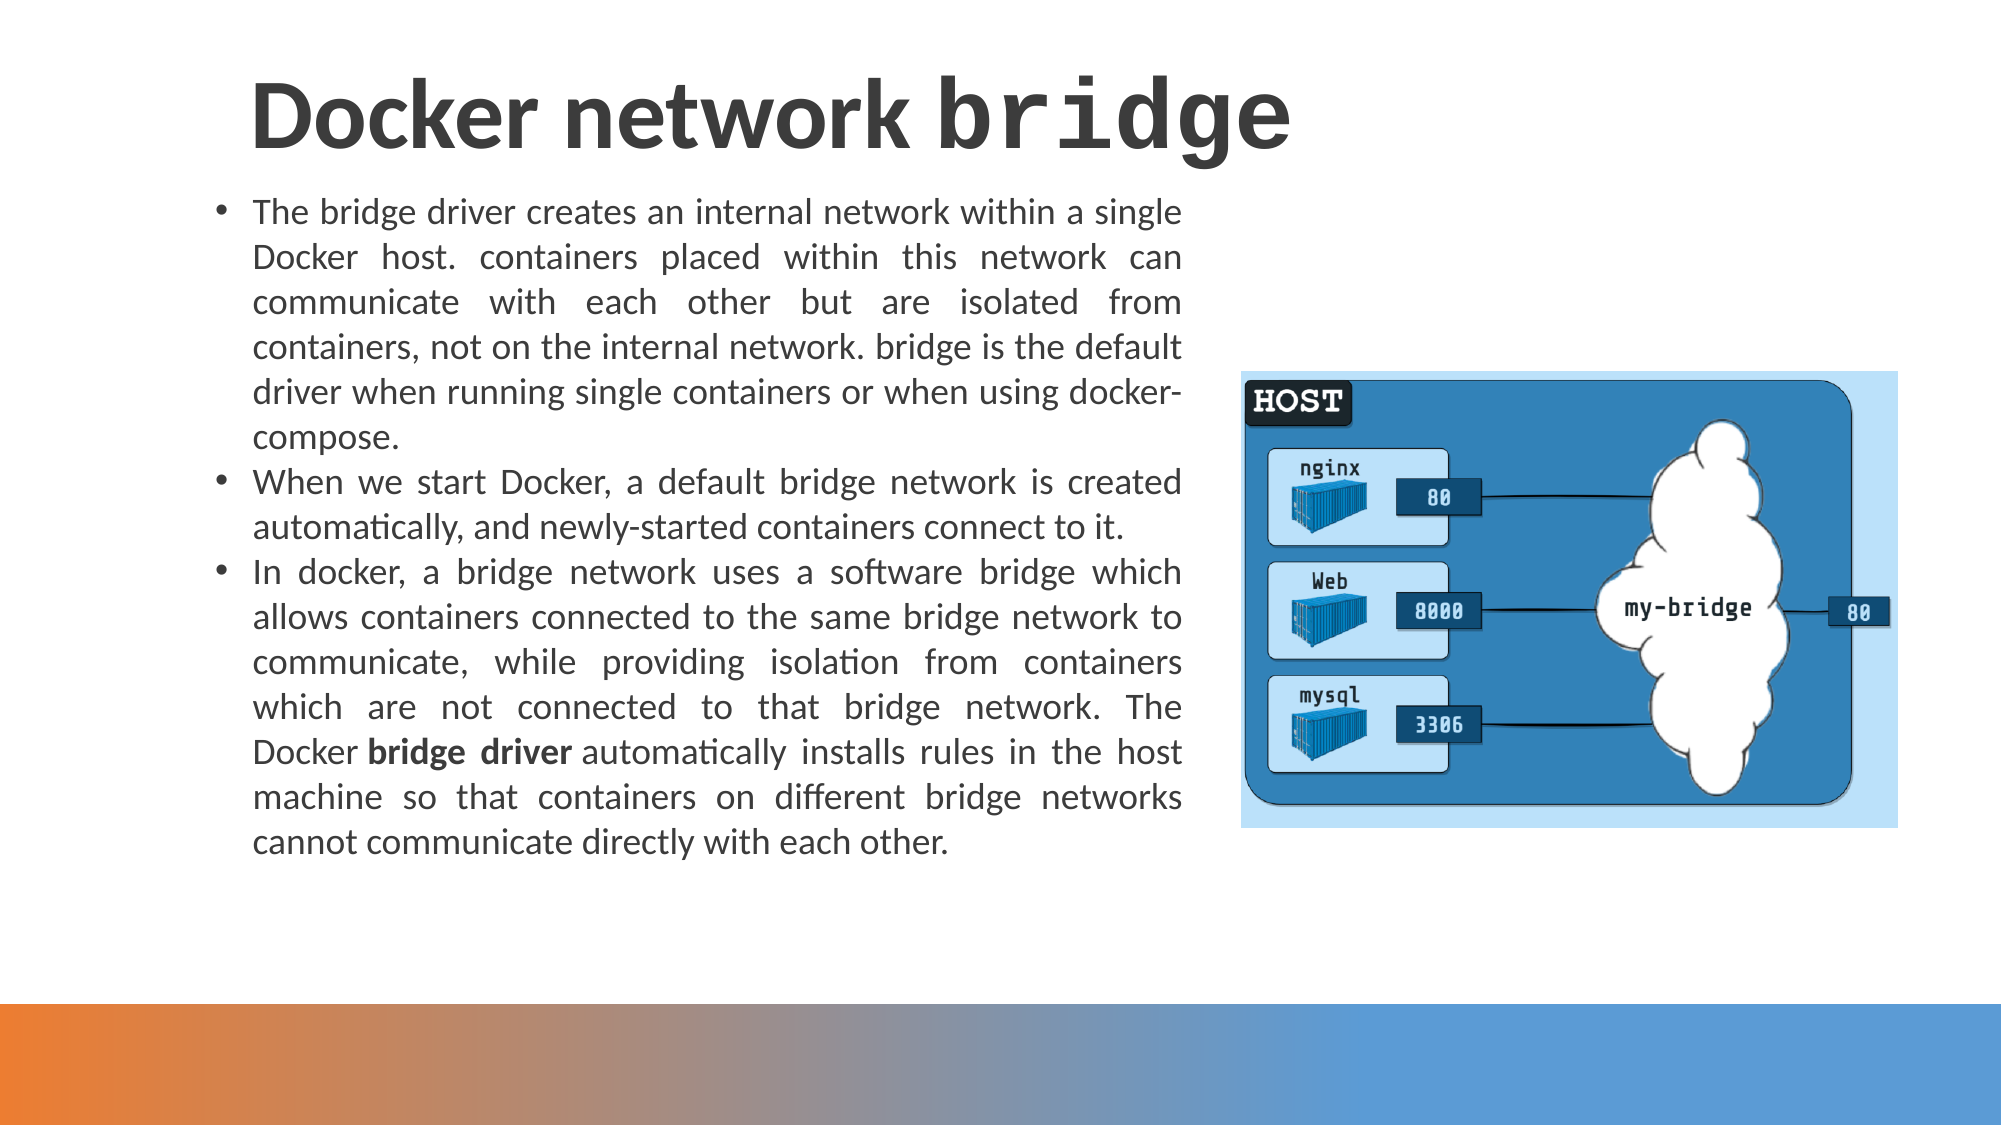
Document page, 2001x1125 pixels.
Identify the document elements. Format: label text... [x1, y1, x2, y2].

picture [1241, 371, 1898, 828]
text_box Docker network bridge [235, 54, 1611, 155]
list The bridge driver creates an internal network within a single Docker host. containers placed within this network can communicate with each other but are isolated from containers, not on the internal network. bridge is the default driver when running single containers or when using docker-compose. When we start Docker, a default bridge network is created automatically, and newly-started containers connect to it. In docker, a bridge network uses a software bridge which allows containers connected to the same bridge network to communicate, while providing isolation from containers which are not connected to that bridge network. The Docker bridge driver automatically installs rules in the host machine so that containers on different bridge networks cannot communicate directly with each other. [200, 179, 1199, 920]
